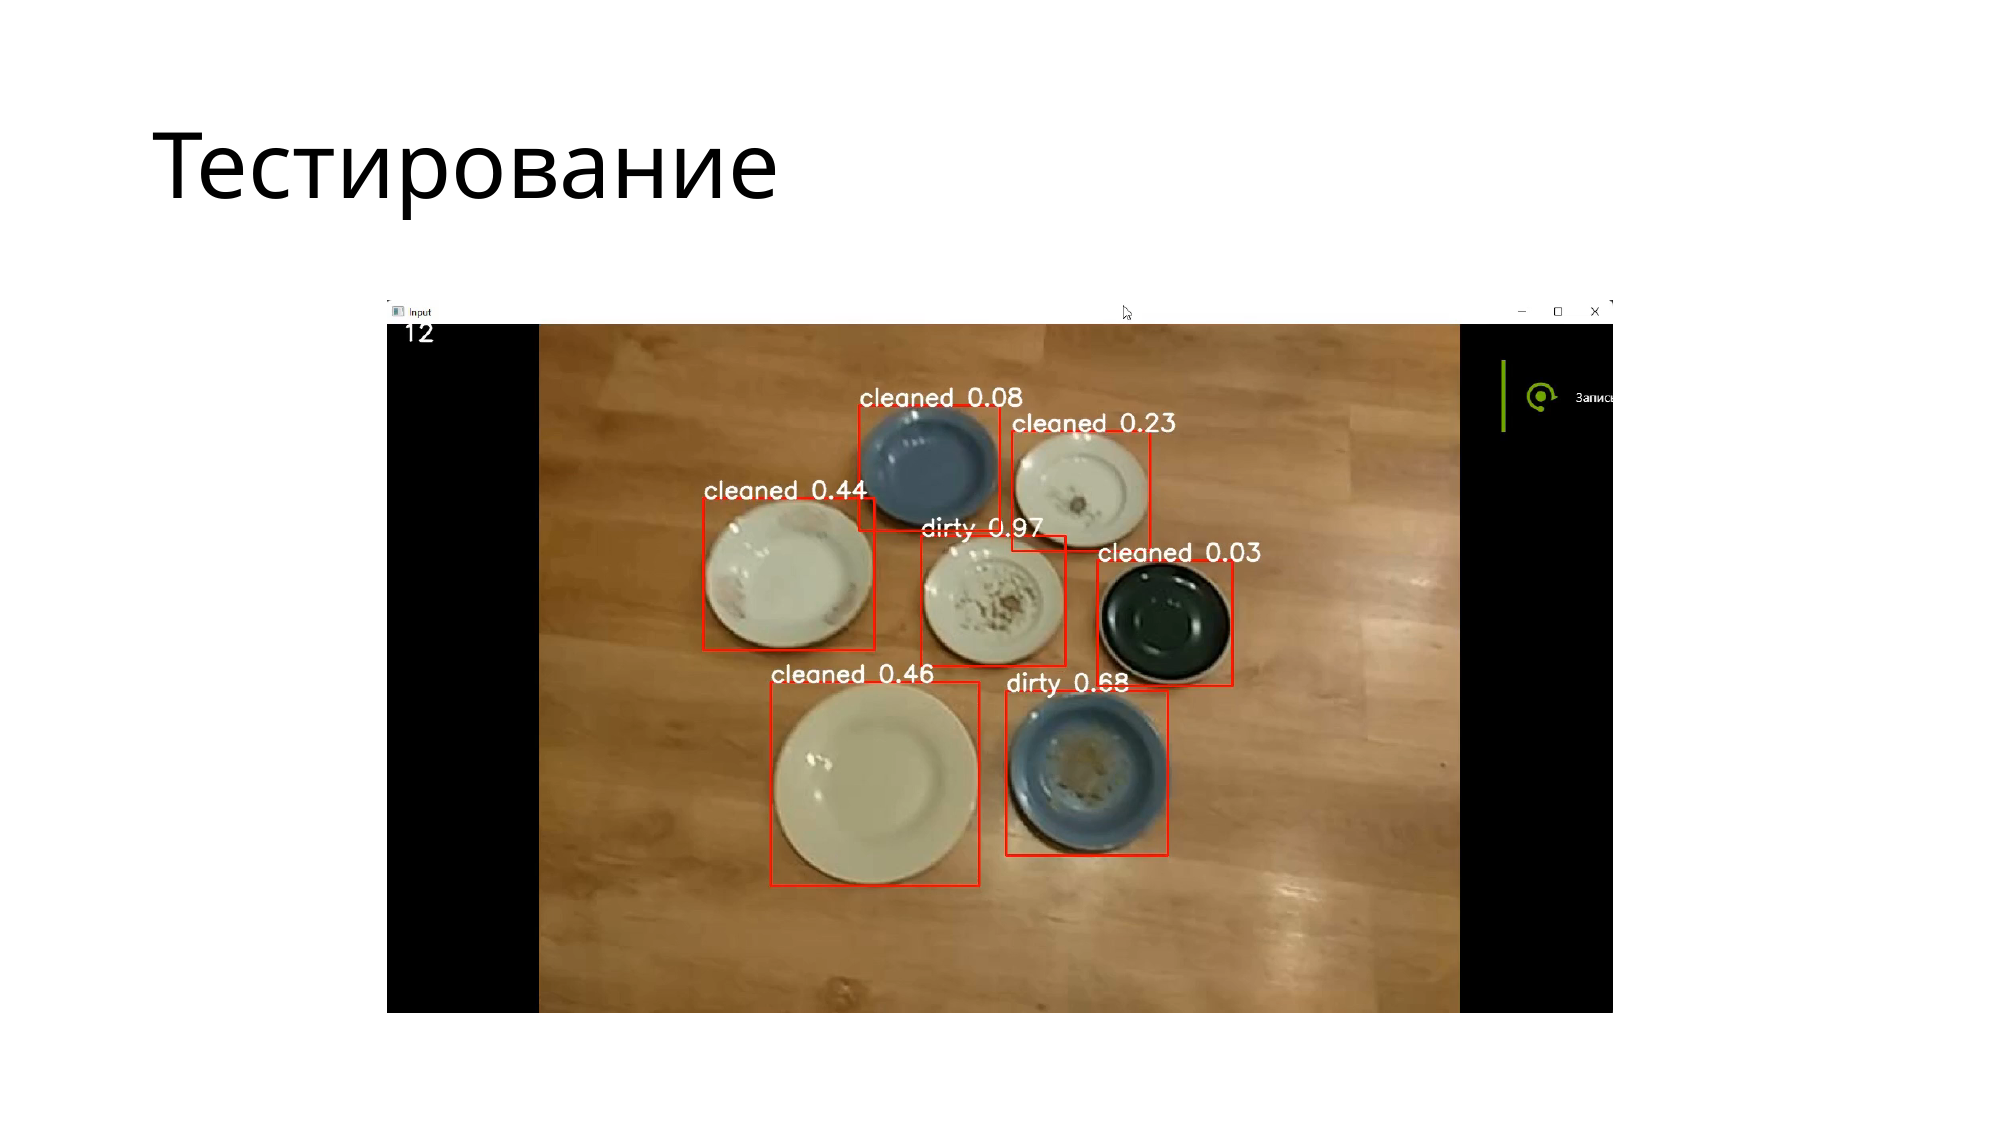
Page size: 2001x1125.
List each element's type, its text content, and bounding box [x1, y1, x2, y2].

title Тестирование [137, 59, 1863, 278]
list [386, 299, 1614, 1014]
